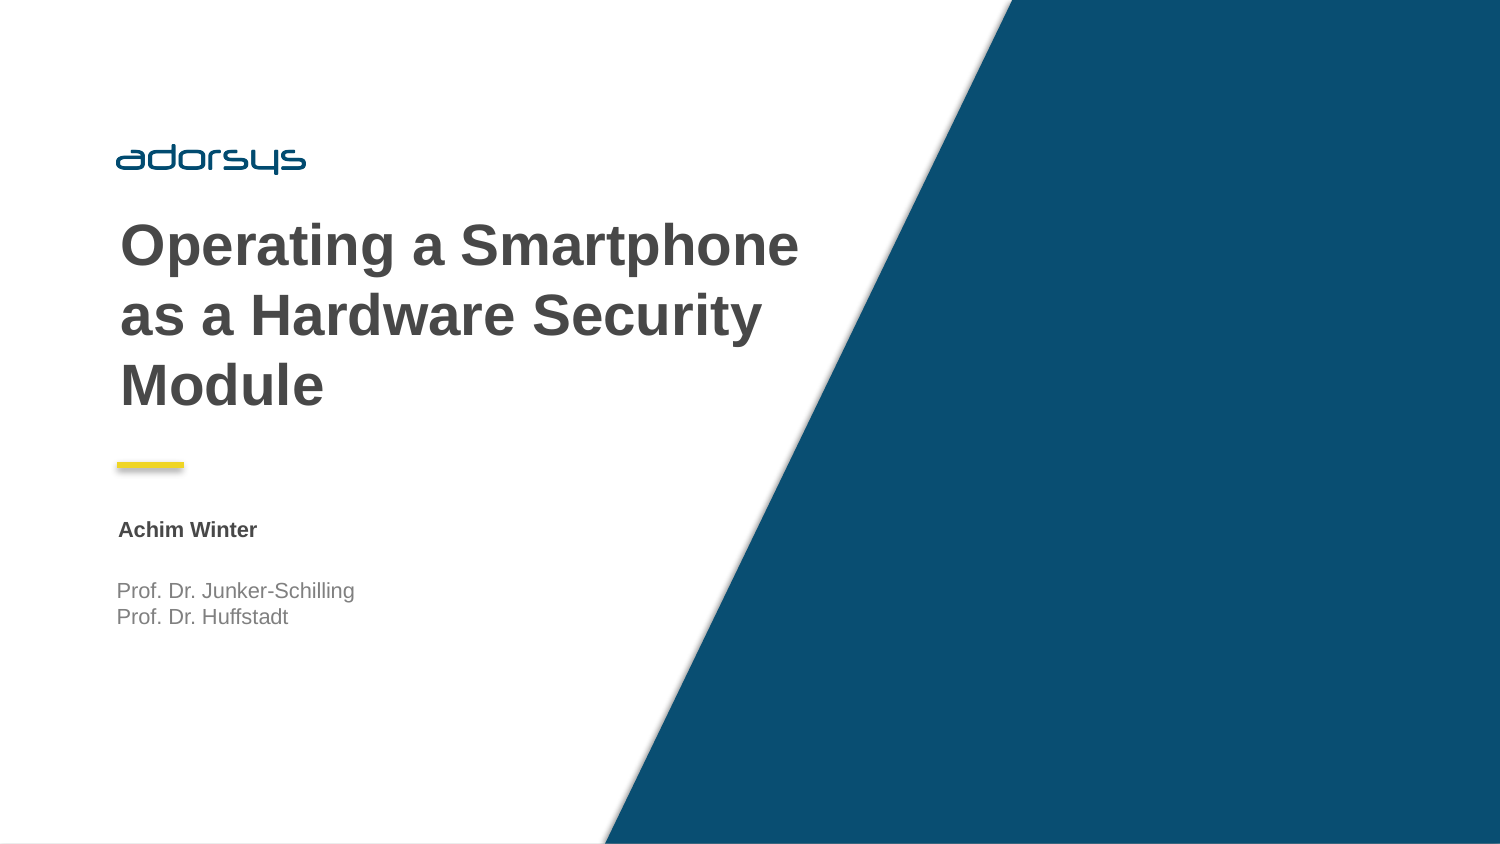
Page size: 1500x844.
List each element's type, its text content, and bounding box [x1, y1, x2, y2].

text_box Achim Winter [118, 508, 273, 550]
picture [121, 160, 140, 166]
picture [153, 154, 171, 166]
picture [116, 144, 306, 175]
text_box [604, 0, 1500, 844]
text_box Prof. Dr. Junker-Schilling Prof. Dr. Huffstadt [116, 569, 637, 637]
text_box Operating a Smartphone as a Hardware Security Module [120, 200, 816, 425]
